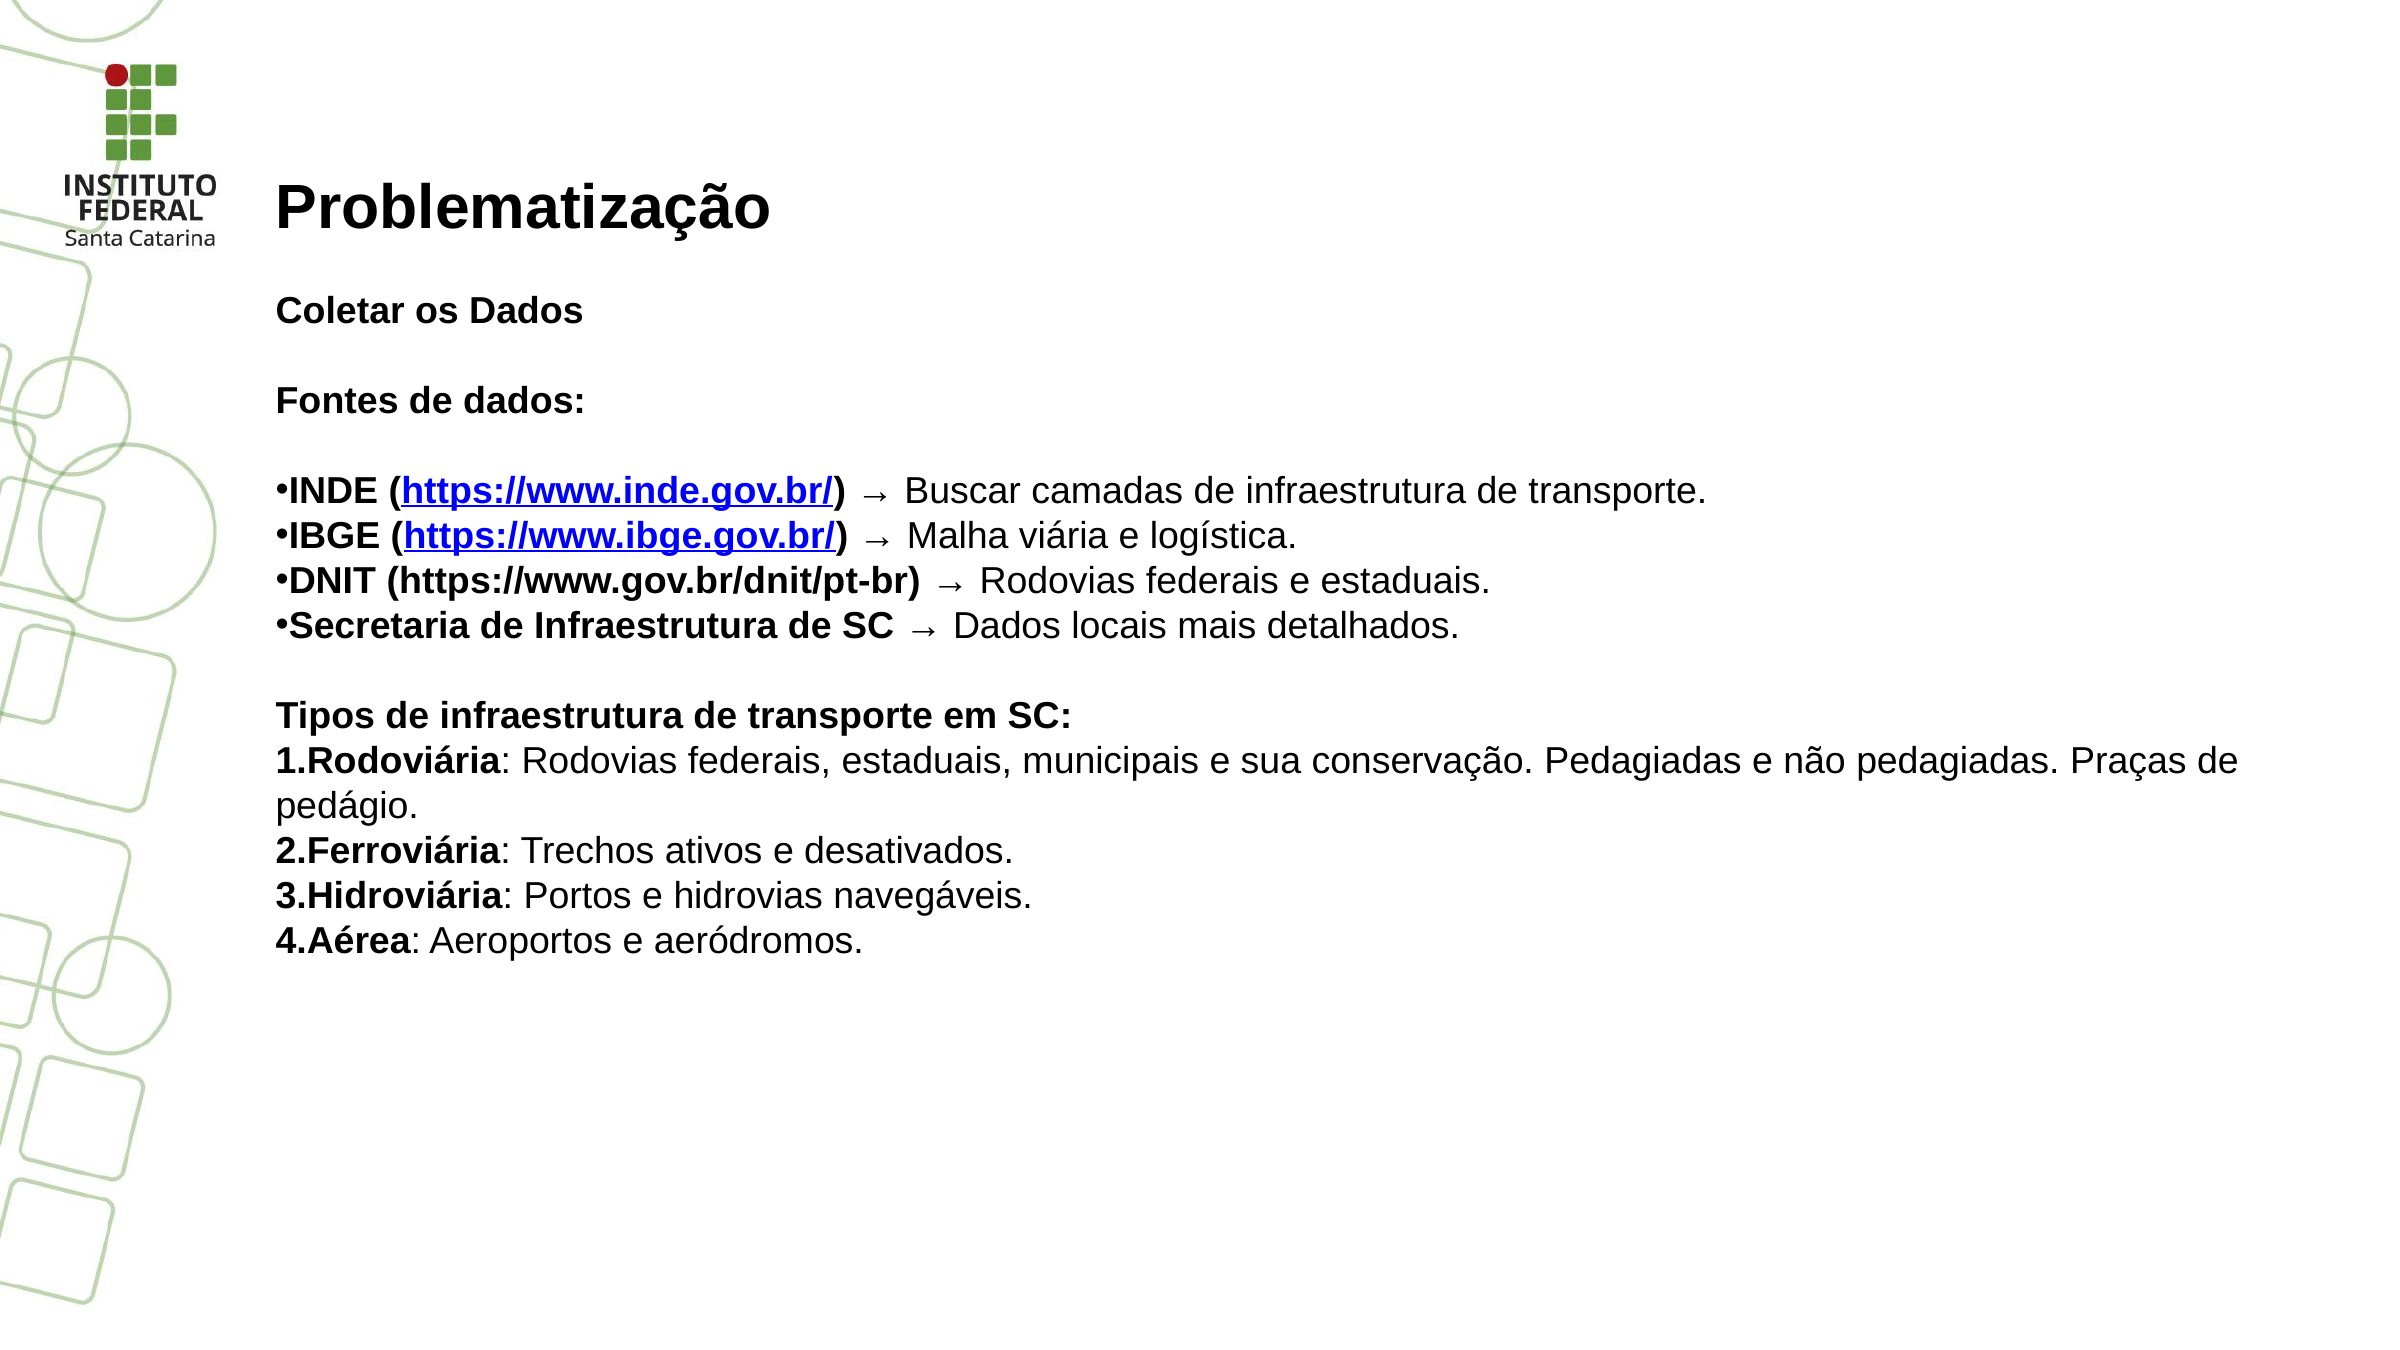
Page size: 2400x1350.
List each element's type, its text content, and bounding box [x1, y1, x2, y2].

picture [0, 0, 1911, 1350]
text_box Problematização Coletar os Dados Fontes de dados: INDE (https://www.inde.gov.br/) → Buscar camadas de infraestrutura de transporte. IBGE (https://www.ibge.gov.br/) → Malha viária e logística. DNIT (https://www.gov.br/dnit/pt-br) → Rodovias federais e estaduais. Secretaria de Infraestrutura de SC → Dados locais mais detalhados. Tipos de infraestrutura de transporte em SC: Rodoviária: Rodovias federais, estaduais, municipais e sua conservação. Pedagiadas e não pedagiadas. Praças de pedágio. Ferroviária: Trechos ativos e desativados. Hidroviária: Portos e hidrovias navegáveis. Aérea: Aeroportos e aeródromos. [260, 158, 2333, 1013]
